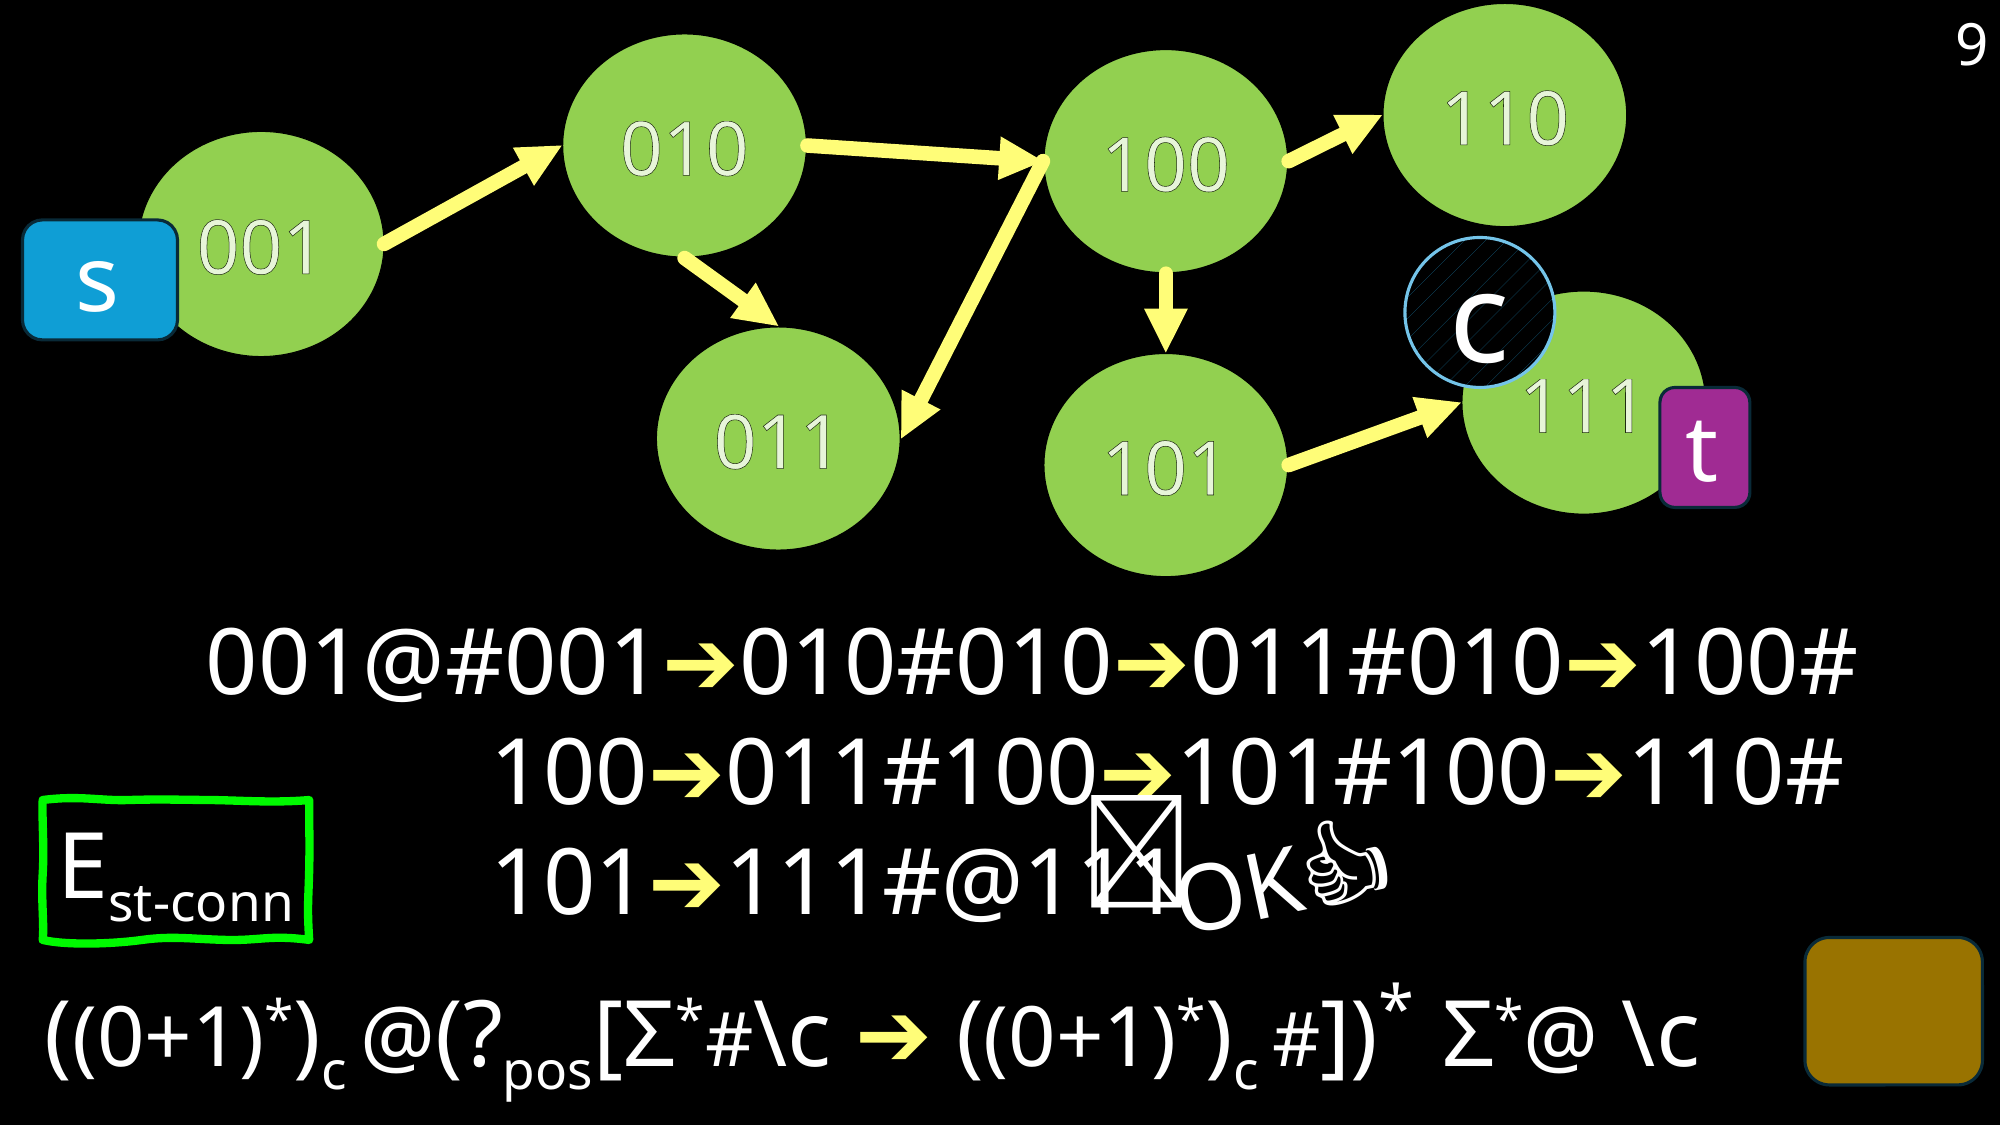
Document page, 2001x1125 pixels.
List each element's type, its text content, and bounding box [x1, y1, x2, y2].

text_box Est-conn [42, 798, 310, 944]
text_box [1808, 935, 1985, 1082]
text_box 9 [1941, 0, 2000, 85]
text_box 001@#001➔010#010➔011#010➔100# 100➔011#100➔101#100➔110# 101➔111#@111 [190, 595, 1874, 940]
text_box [137, 1, 1708, 579]
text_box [1659, 381, 1751, 510]
text_box 📍 [1065, 774, 1209, 925]
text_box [21, 211, 178, 341]
text_box ((0+1)*)c @(?pos[Σ*#\c ➔ ((0+1)*)c #])* Σ*@ \c [30, 946, 1973, 1108]
text_box OK👍 [1147, 789, 1418, 946]
